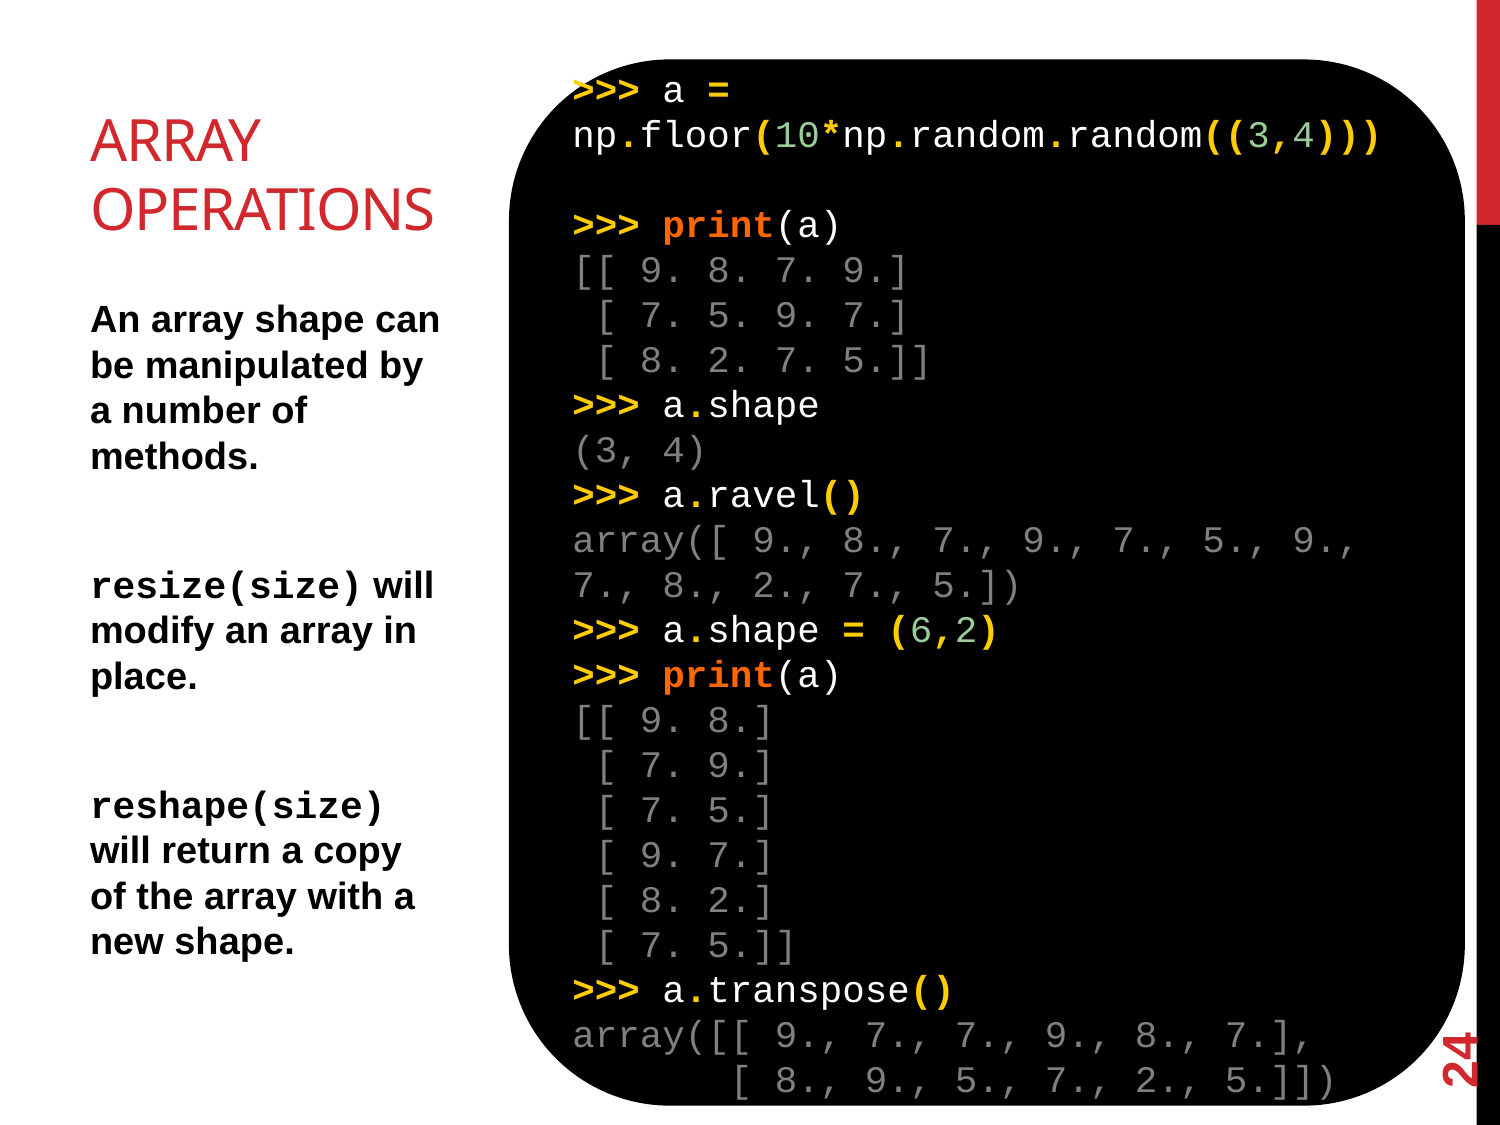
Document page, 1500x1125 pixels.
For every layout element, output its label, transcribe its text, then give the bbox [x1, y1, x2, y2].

title Array operations [75, 25, 527, 250]
list An array shape can be manipulated by a number of methods. resize(size) will modify an array in place. reshape(size) will return a copy of the array with a new shape. [75, 287, 460, 1005]
slide_number 24 [1427, 887, 1488, 1104]
text_box >>> a = np.floor(10*np.random.random((3,4))) >>> print(a) [[ 9. 8. 7. 9.] [ 7. 5. 9. 7.] [ 8. 2. 7. 5.]] >>> a.shape (3, 4) >>> a.ravel() array([ 9., 8., 7., 9., 7., 5., 9., 7., 8., 2., 7., 5.]) >>> a.shape = (6,2) >>> print(a) [[ 9. 8.] [ 7. 9.] [ 7. 5.] [ 9. 7.] [ 8. 2.] [ 7. 5.]] >>> a.transpose() array([[ 9., 7., 7., 9., 8., 7.], [ 8., 9., 5., 7., 2., 5.]]) [508, 59, 1465, 1106]
